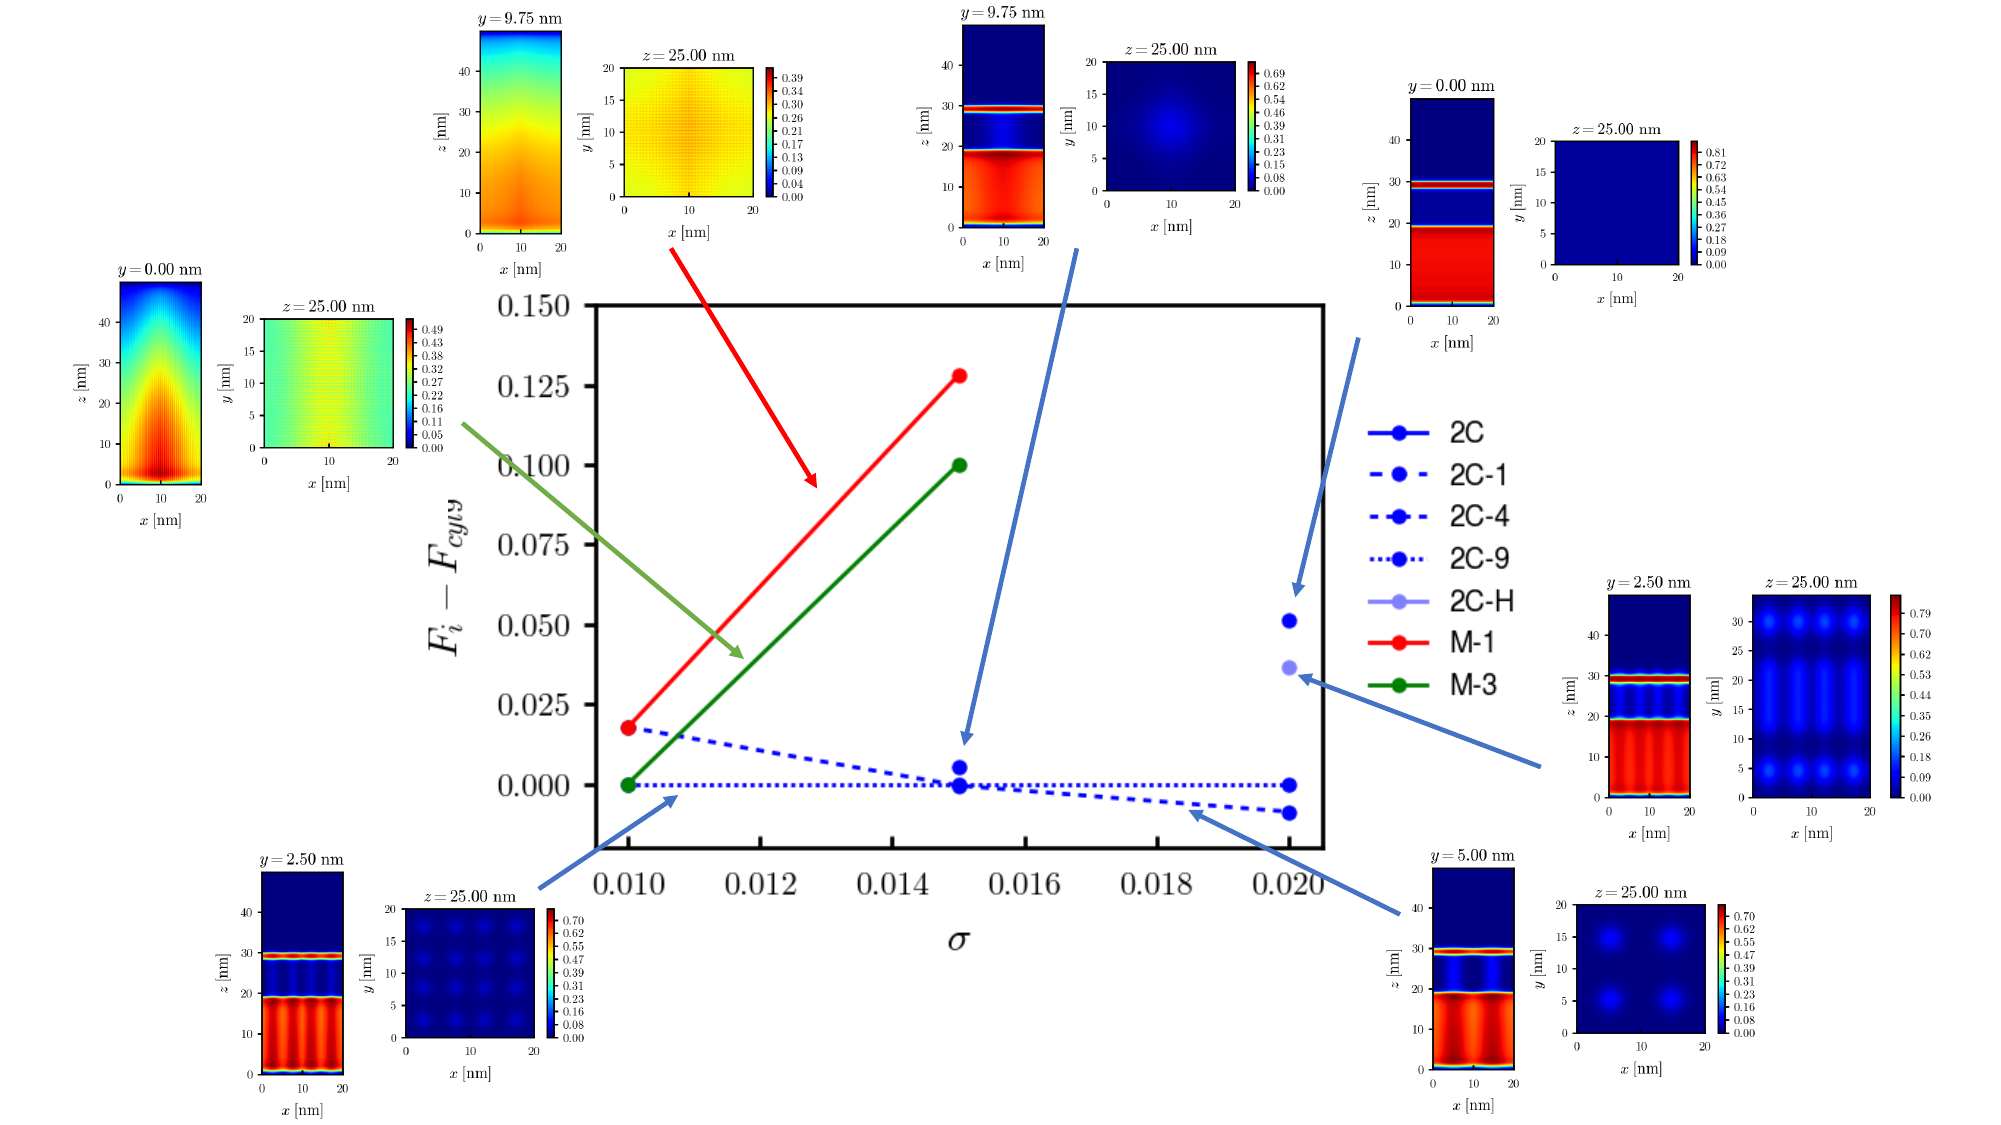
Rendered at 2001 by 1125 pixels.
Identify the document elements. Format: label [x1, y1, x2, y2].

text_box [1297, 674, 1541, 768]
text_box [670, 248, 818, 489]
text_box [462, 422, 745, 660]
text_box [1356, 72, 1731, 358]
picture [67, 5, 1936, 1125]
picture [910, 0, 1290, 278]
text_box [538, 795, 679, 890]
text_box [1295, 337, 1359, 598]
text_box [1188, 809, 1400, 915]
text_box [963, 248, 1077, 746]
